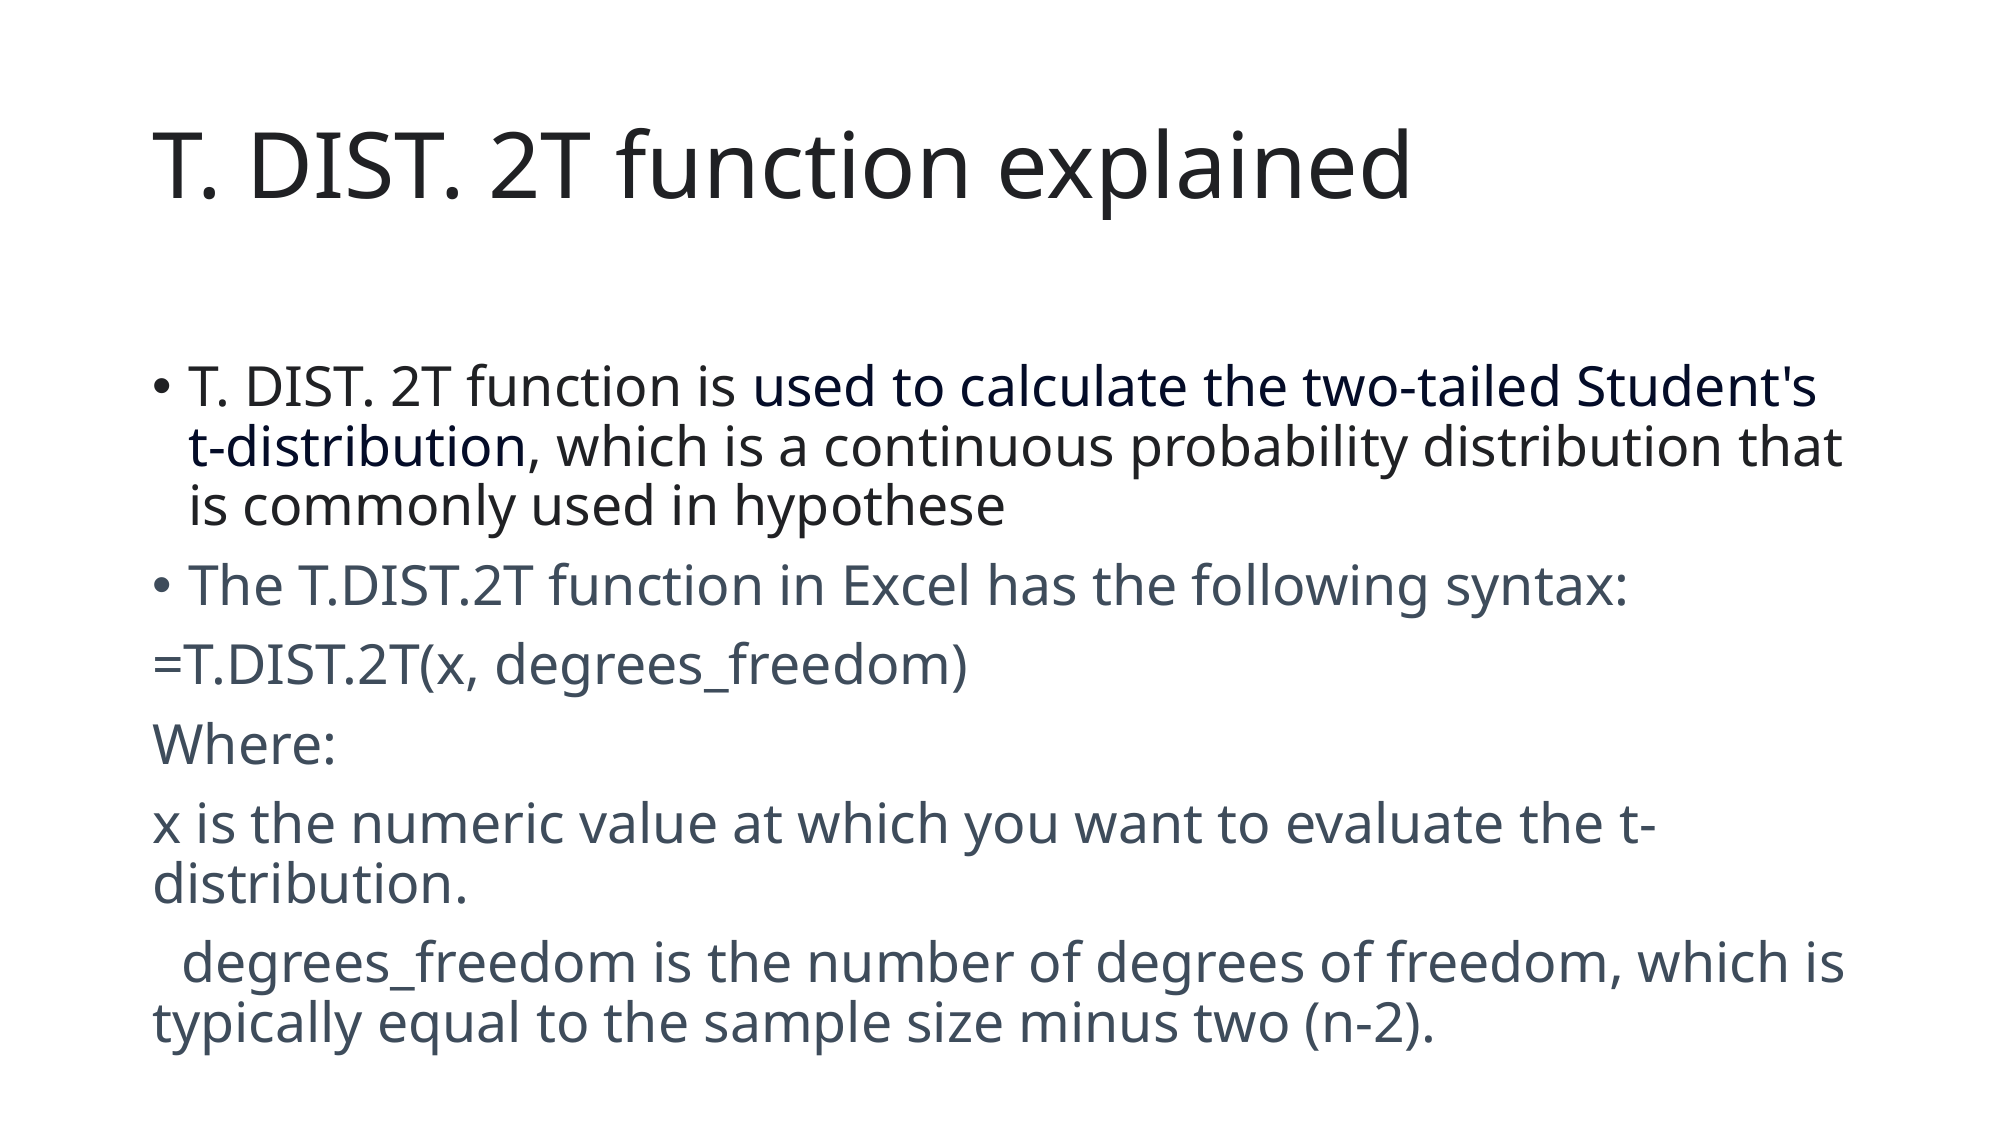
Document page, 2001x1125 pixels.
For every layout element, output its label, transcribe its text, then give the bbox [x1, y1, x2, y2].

list T. DIST. 2T function is used to calculate the two-tailed Student's t-distribution, which is a continuous probability distribution that is commonly used in hypothese The T.DIST.2T function in Excel has the following syntax: =T.DIST.2T(x, degrees_freedom) Where: x is the numeric value at which you want to evaluate the t-distribution. degrees_freedom is the number of degrees of freedom, which is typically equal to the sample size minus two (n-2). [137, 351, 1863, 1066]
title T. DIST. 2T function explained [137, 59, 1863, 278]
